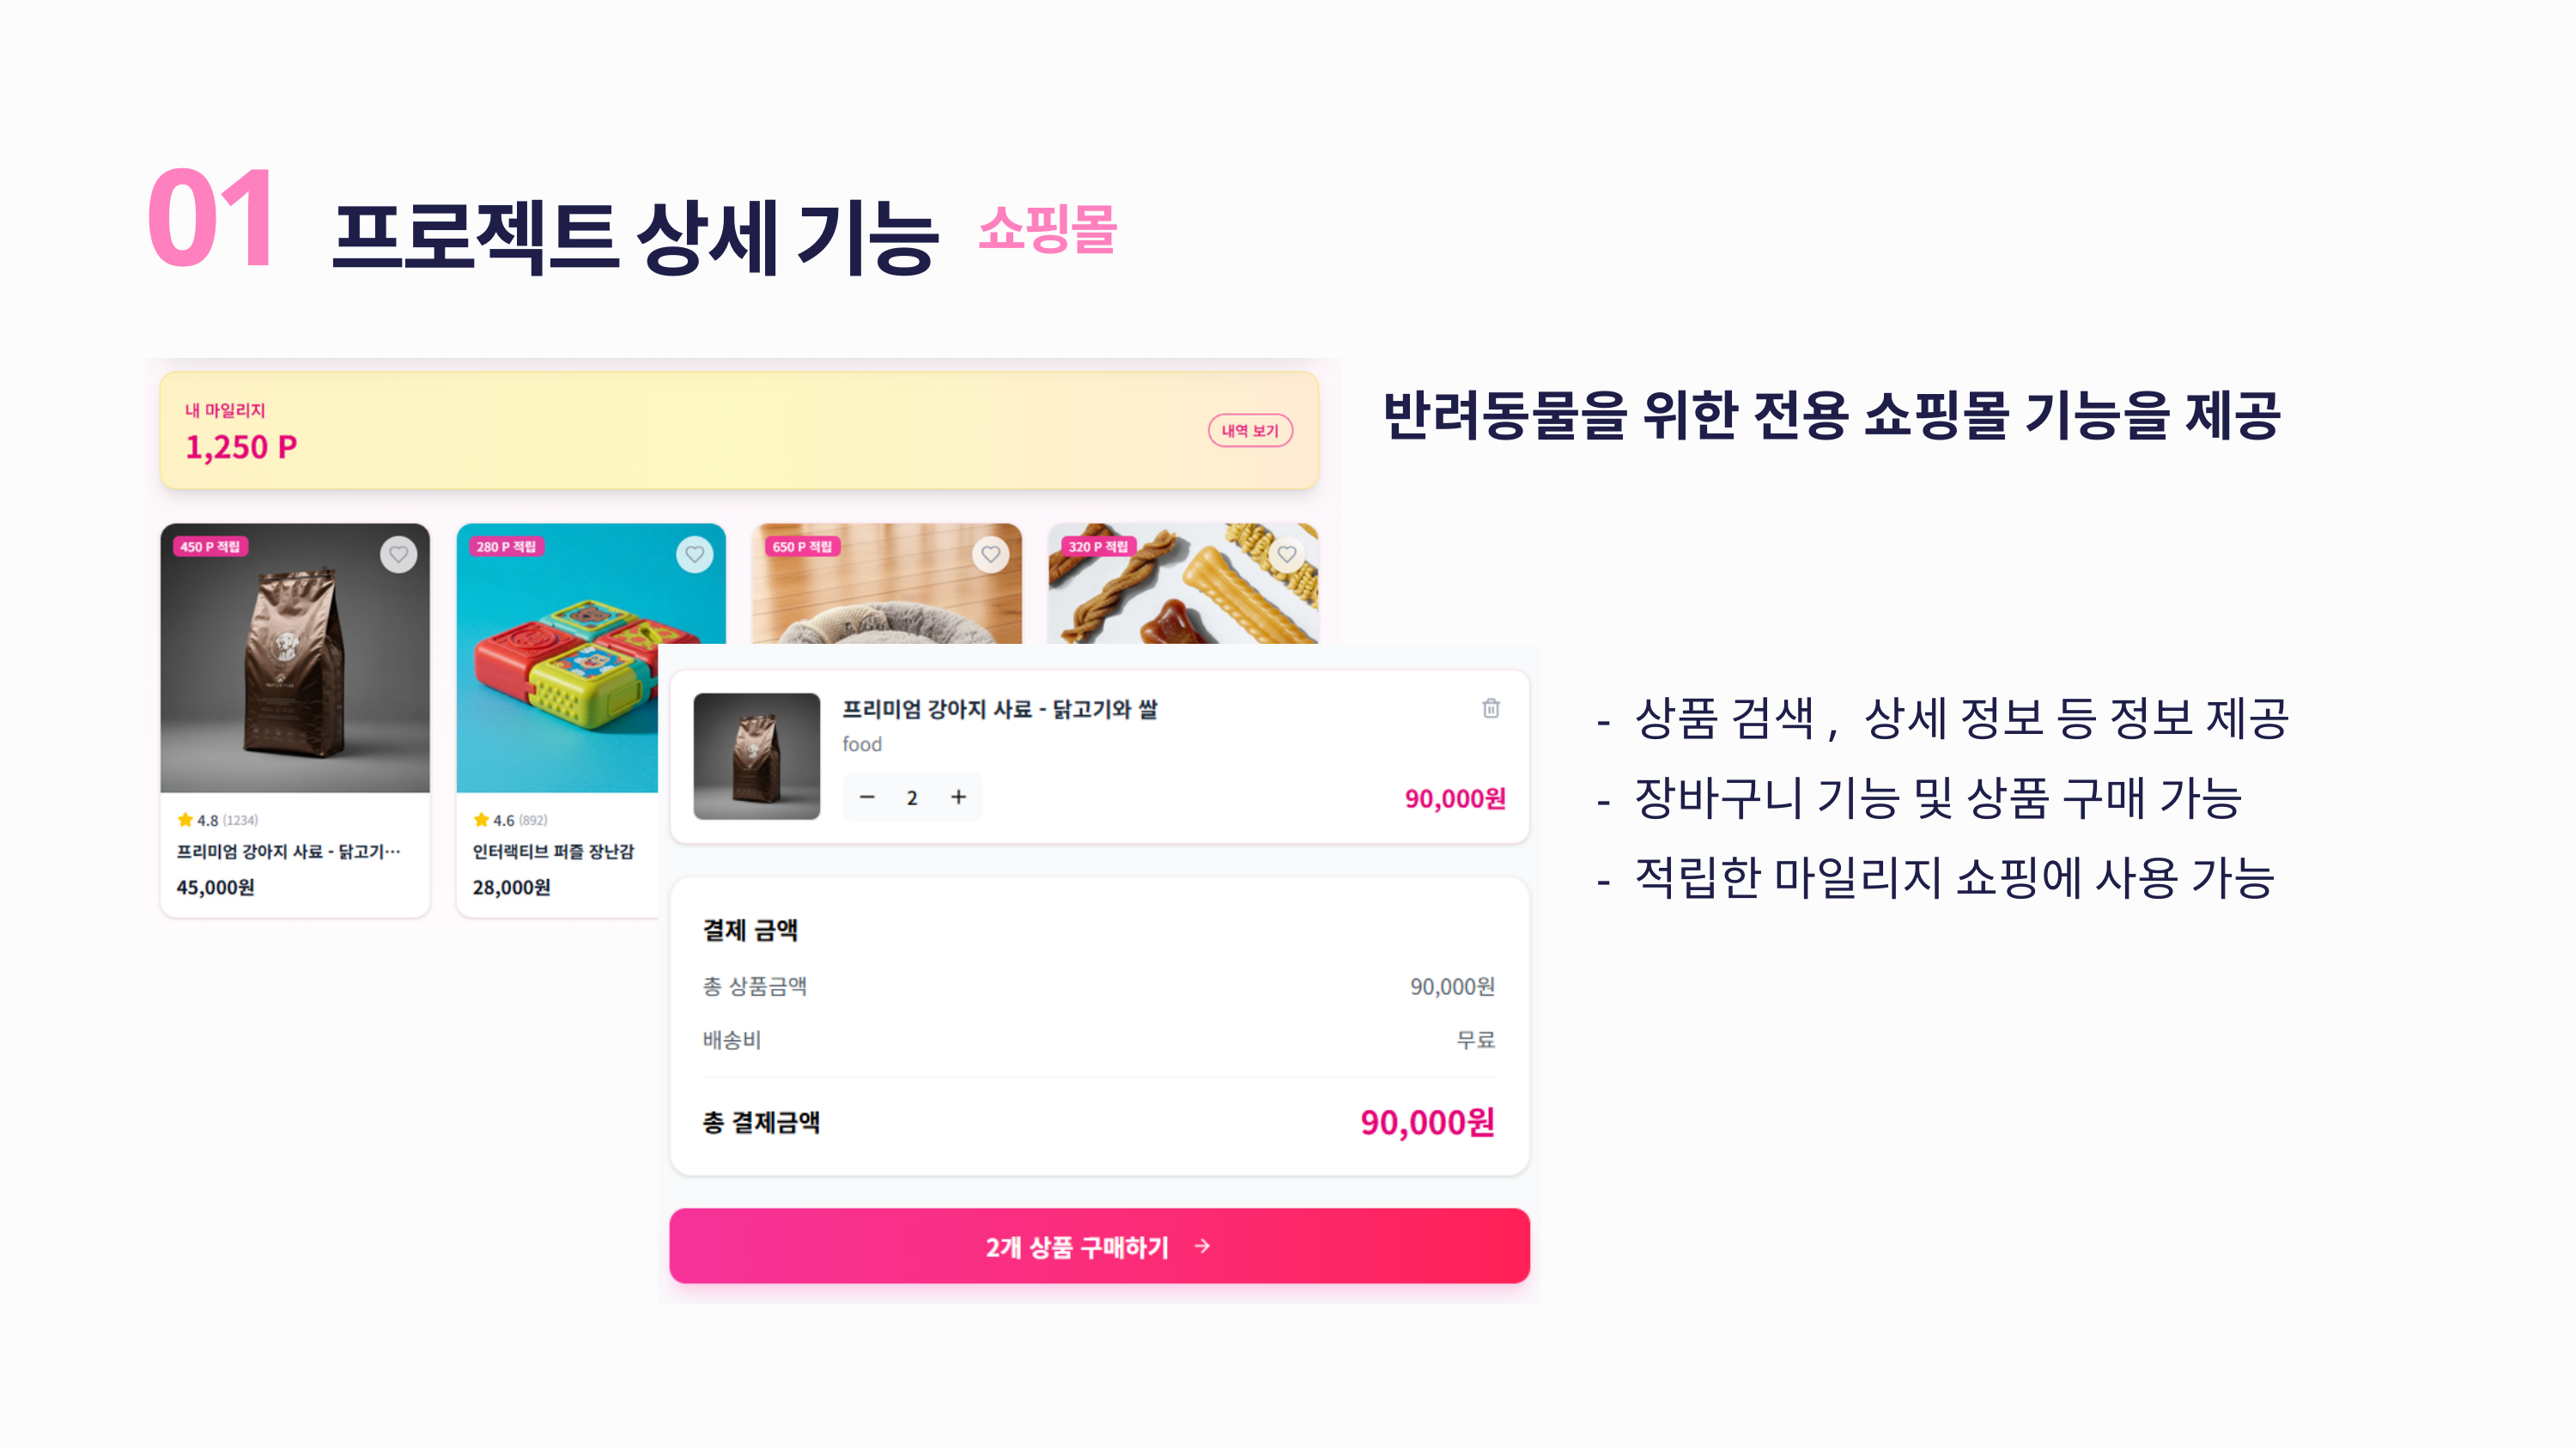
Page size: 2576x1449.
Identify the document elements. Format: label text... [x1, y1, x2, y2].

text_box - 상품 검색, 상세 정보 등 정보 제공 - 장바구니 기능 및 상품 구매 가능 - 적립한 마일리지 쇼핑에 사용 가능 [1596, 665, 2307, 906]
text_box 01 [144, 104, 350, 293]
text_box 반려동물을 위한 전용 쇼핑몰 기능을 제공 [1382, 354, 2520, 446]
text_box [658, 644, 1541, 1304]
text_box [144, 358, 1342, 931]
text_box 프로젝트 상세 기능 [330, 98, 1133, 286]
text_box 쇼핑몰 [977, 193, 1281, 261]
